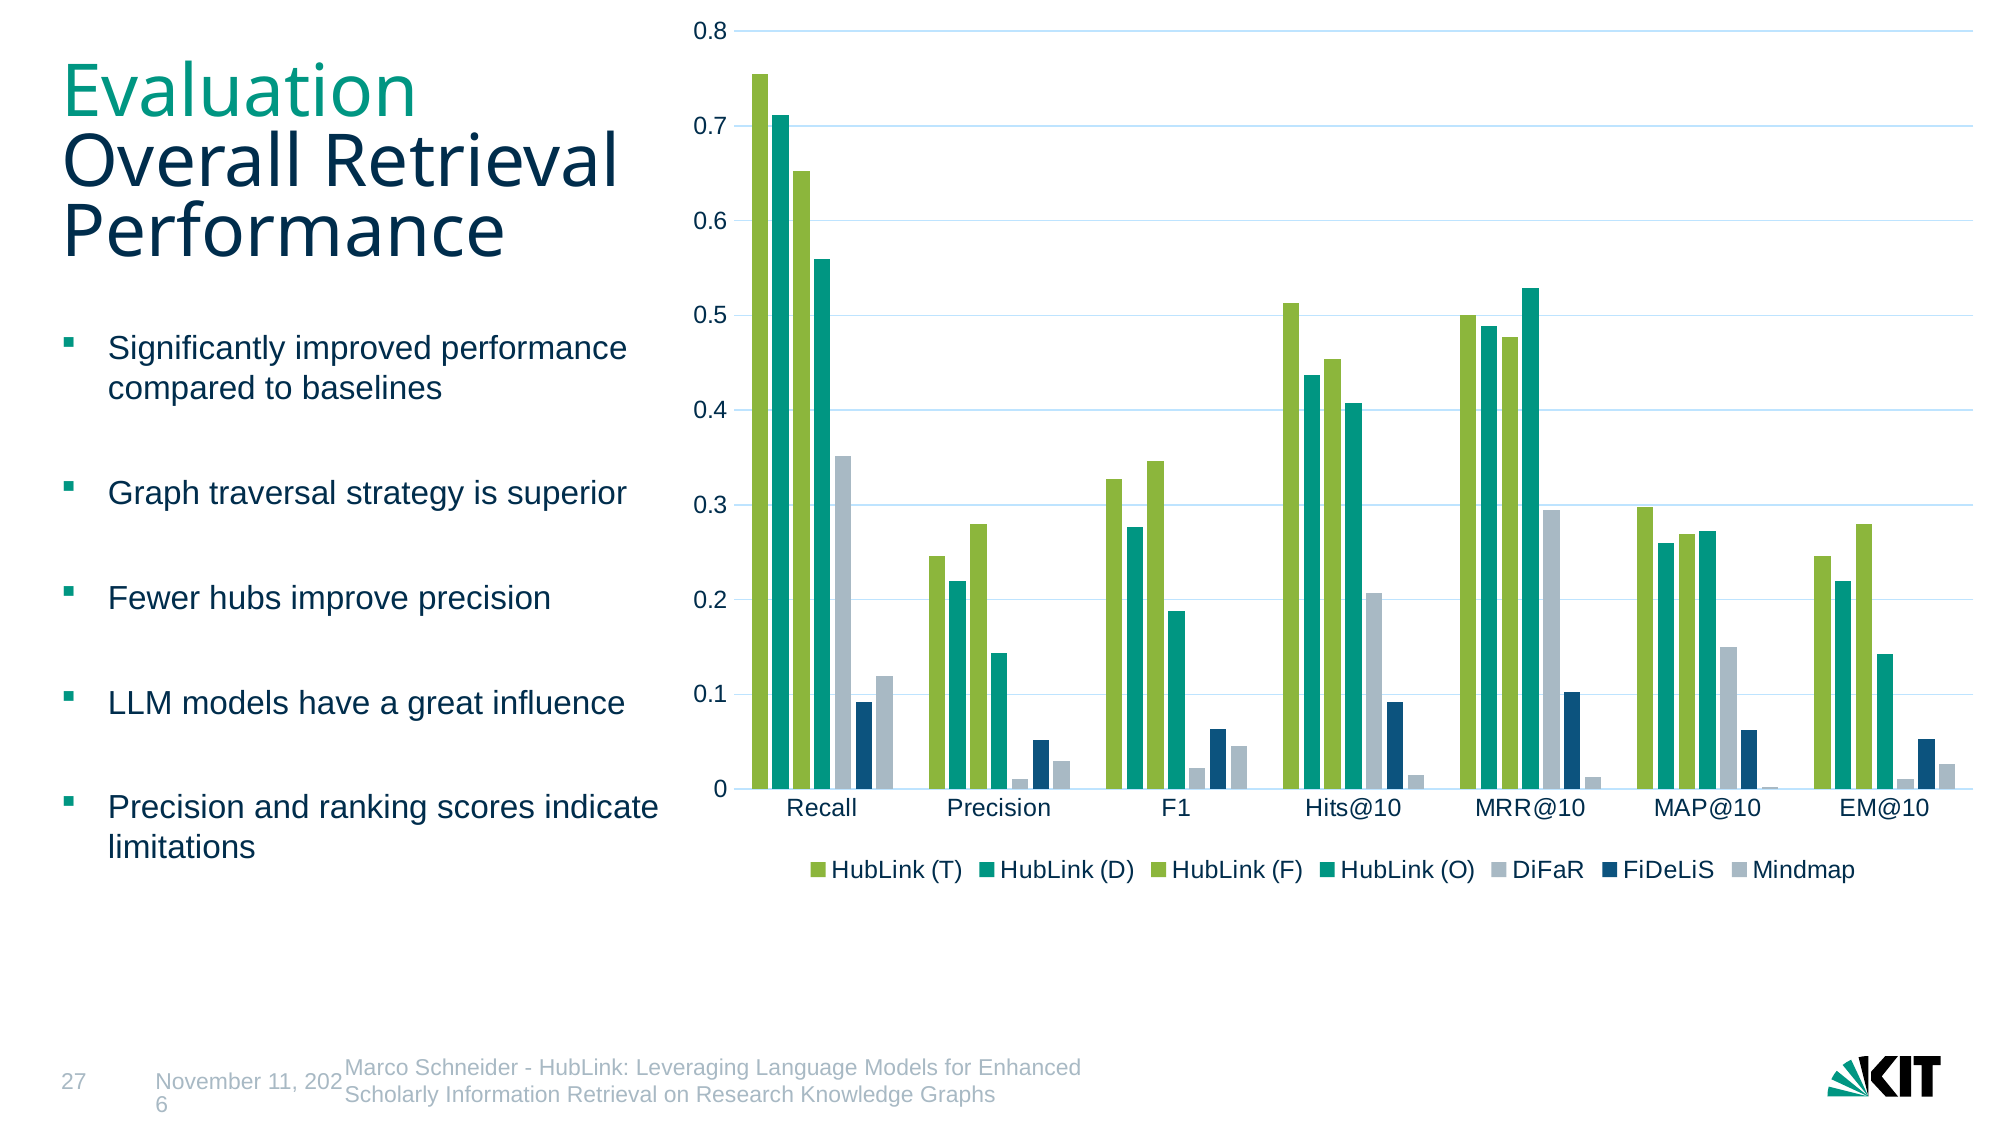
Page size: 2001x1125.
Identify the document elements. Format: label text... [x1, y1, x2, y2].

chart [666, 0, 2000, 890]
footer Marco Schneider - HubLink: Leveraging Language Models for Enhanced Scholarly Information Retrieval on Research Knowledge Graphs [344, 1029, 1083, 1125]
slide_number 27 [60, 1029, 156, 1125]
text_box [1826, 1055, 1942, 1098]
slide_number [156, 1029, 344, 1125]
title Evaluation Overall Retrieval Performance [60, 60, 664, 226]
list Significantly improved performance compared to baselines Graph traversal strategy is superior Fewer hubs improve precision LLM models have a great influence Precision and ranking scores indicate limitations [60, 326, 664, 1029]
